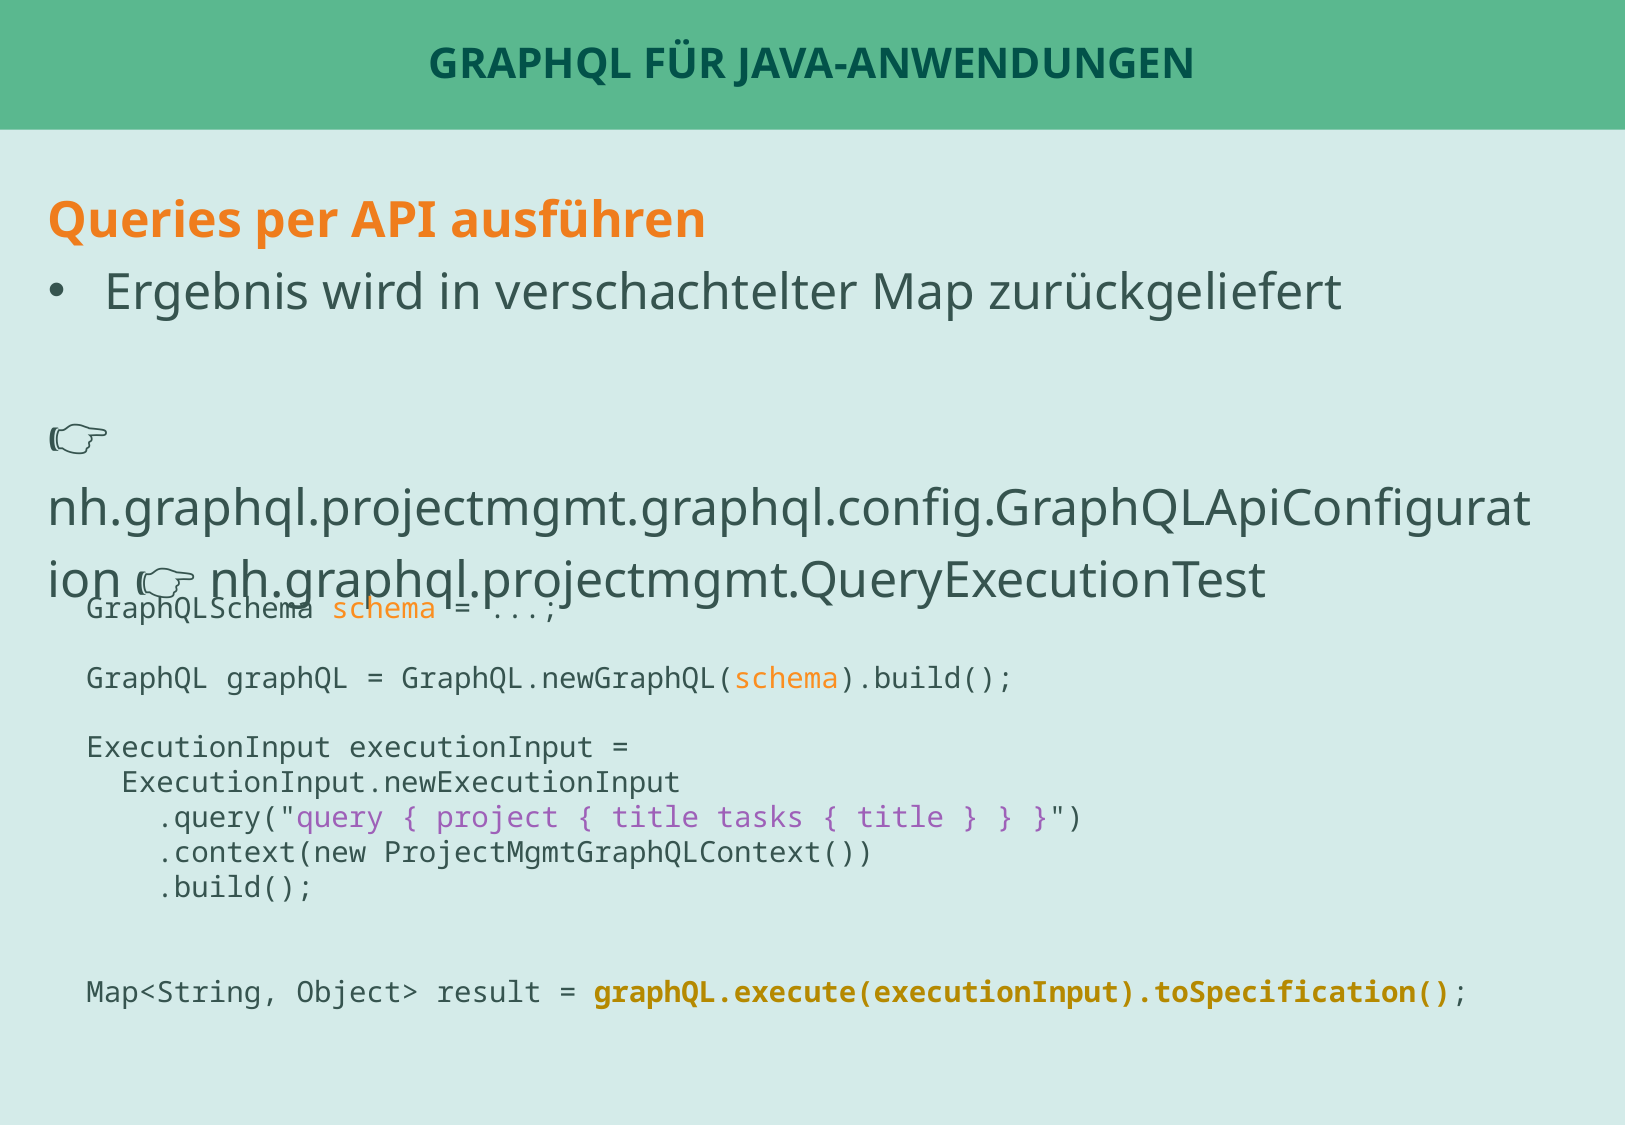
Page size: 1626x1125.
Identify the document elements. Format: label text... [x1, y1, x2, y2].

text_box GraphQLSchema schema = ...; GraphQL graphQL = GraphQL.newGraphQL(schema).build(); ExecutionInput executionInput = ExecutionInput.newExecutionInput .query("query { project { title tasks { title } } }") .context(new ProjectMgmtGraphQLContext()) .build(); Map<String, Object> result = graphQL.execute(executionInput).toSpecification(); [71, 581, 1625, 1016]
text_box Queries per API ausführen Ergebnis wird in verschachtelter Map zurückgeliefert 👉 nh.graphql.projectmgmt.graphql.config.GraphQLApiConfiguration 👉 nh.graphql.projectmgmt.QueryExecutionTest [33, 168, 1557, 615]
title GraphQL für Java-Anwendungen [0, 0, 1625, 130]
